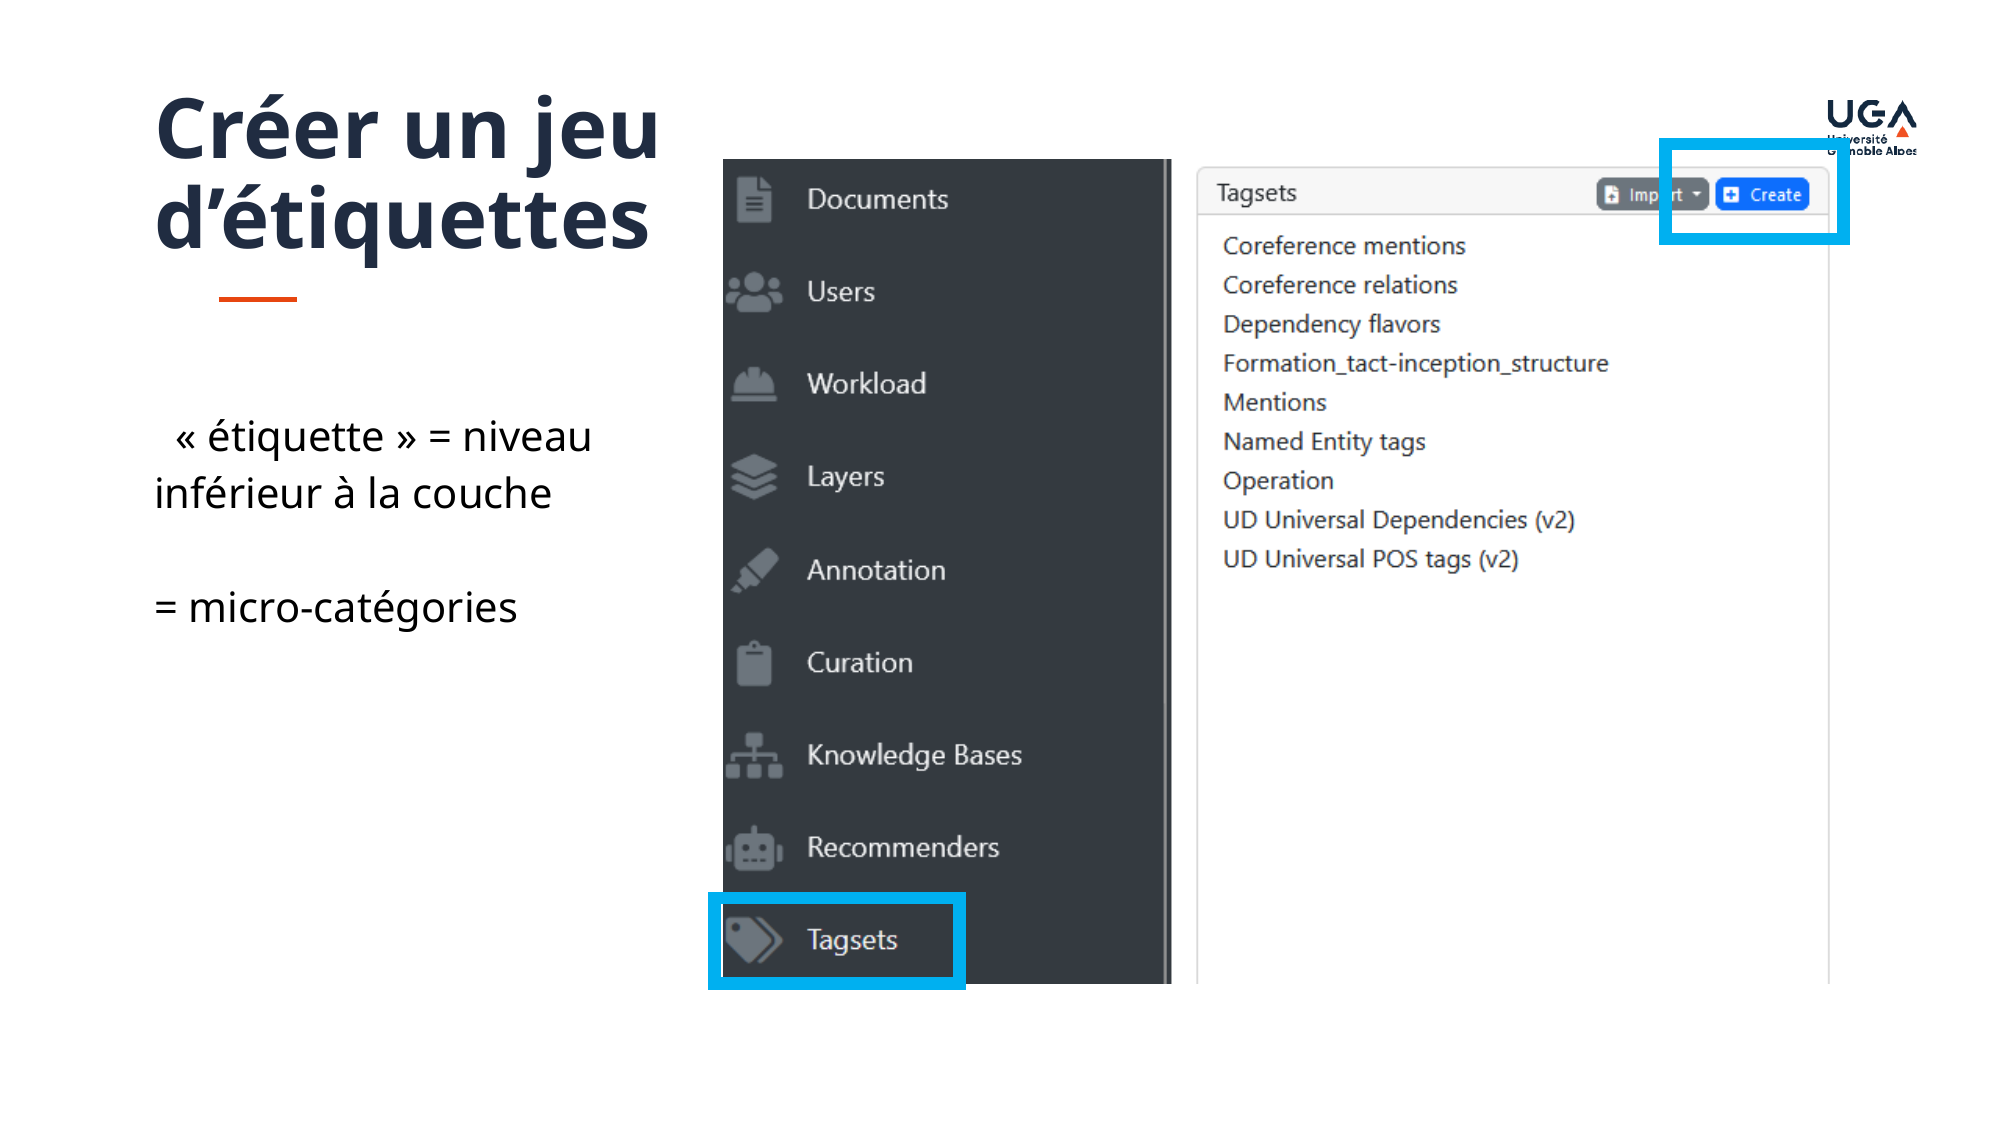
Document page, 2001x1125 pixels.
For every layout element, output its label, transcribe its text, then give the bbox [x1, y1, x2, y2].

text_box [1665, 143, 1844, 159]
picture [722, 159, 1844, 984]
title Créer un jeu d’étiquettes [139, 79, 702, 279]
picture [1673, 159, 1836, 232]
text_box « étiquette » = niveau inférieur à la couche = micro-catégories [139, 395, 717, 684]
picture [722, 905, 952, 976]
